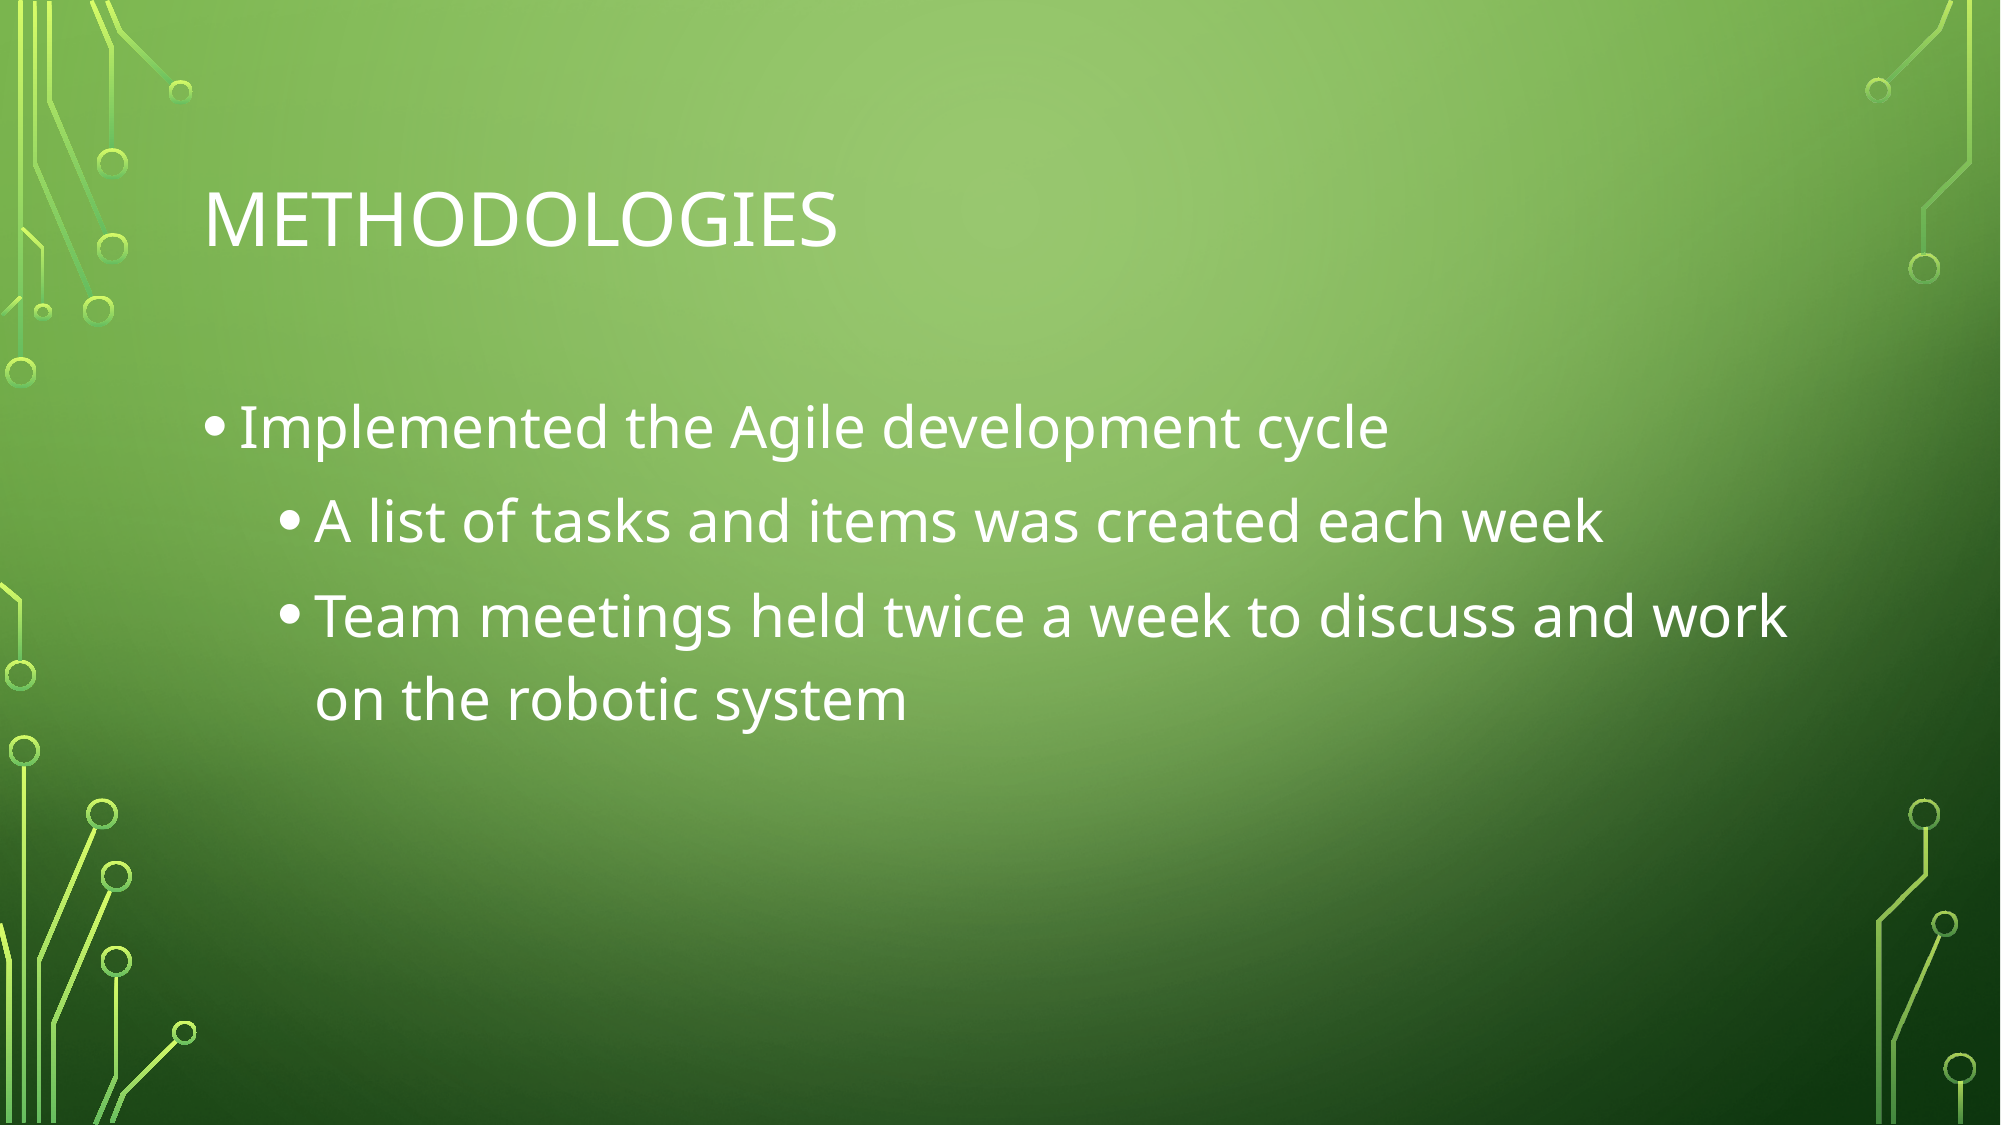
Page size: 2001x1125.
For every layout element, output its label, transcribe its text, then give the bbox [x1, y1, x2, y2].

title Methodologies [187, 101, 1813, 344]
list Implemented the Agile development cycle A list of tasks and items was created each week Team meetings held twice a week to discuss and work on the robotic system [187, 369, 1813, 950]
